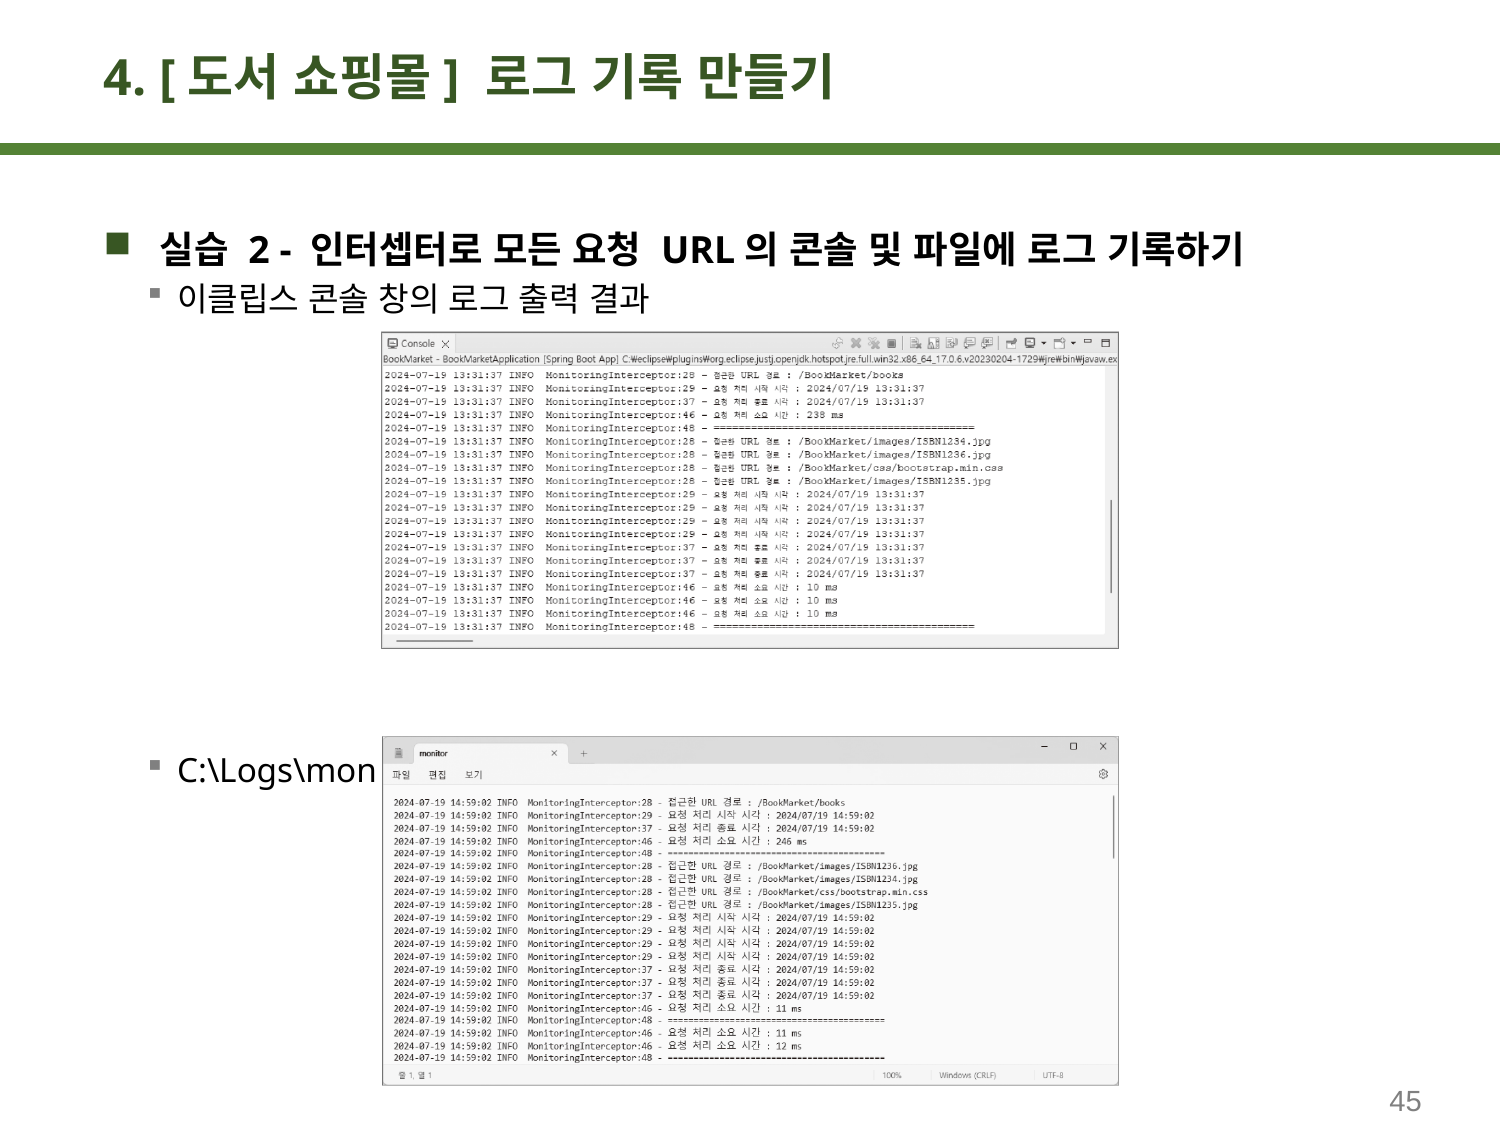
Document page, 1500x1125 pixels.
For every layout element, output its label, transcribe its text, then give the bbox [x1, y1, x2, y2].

list 실습 2 - 인터셉터로 모든 요청 URL의 콘솔 및 파일에 로그 기록하기 이클립스 콘솔 창의 로그 출력 결과 C:\Logs\monitor.log 파일의 로그 출력 결과 [88, 196, 1423, 1083]
title 4. [도서 쇼핑몰] 로그 기록 만들기 [88, 30, 1447, 121]
picture [378, 329, 1122, 651]
picture [378, 732, 1122, 1089]
